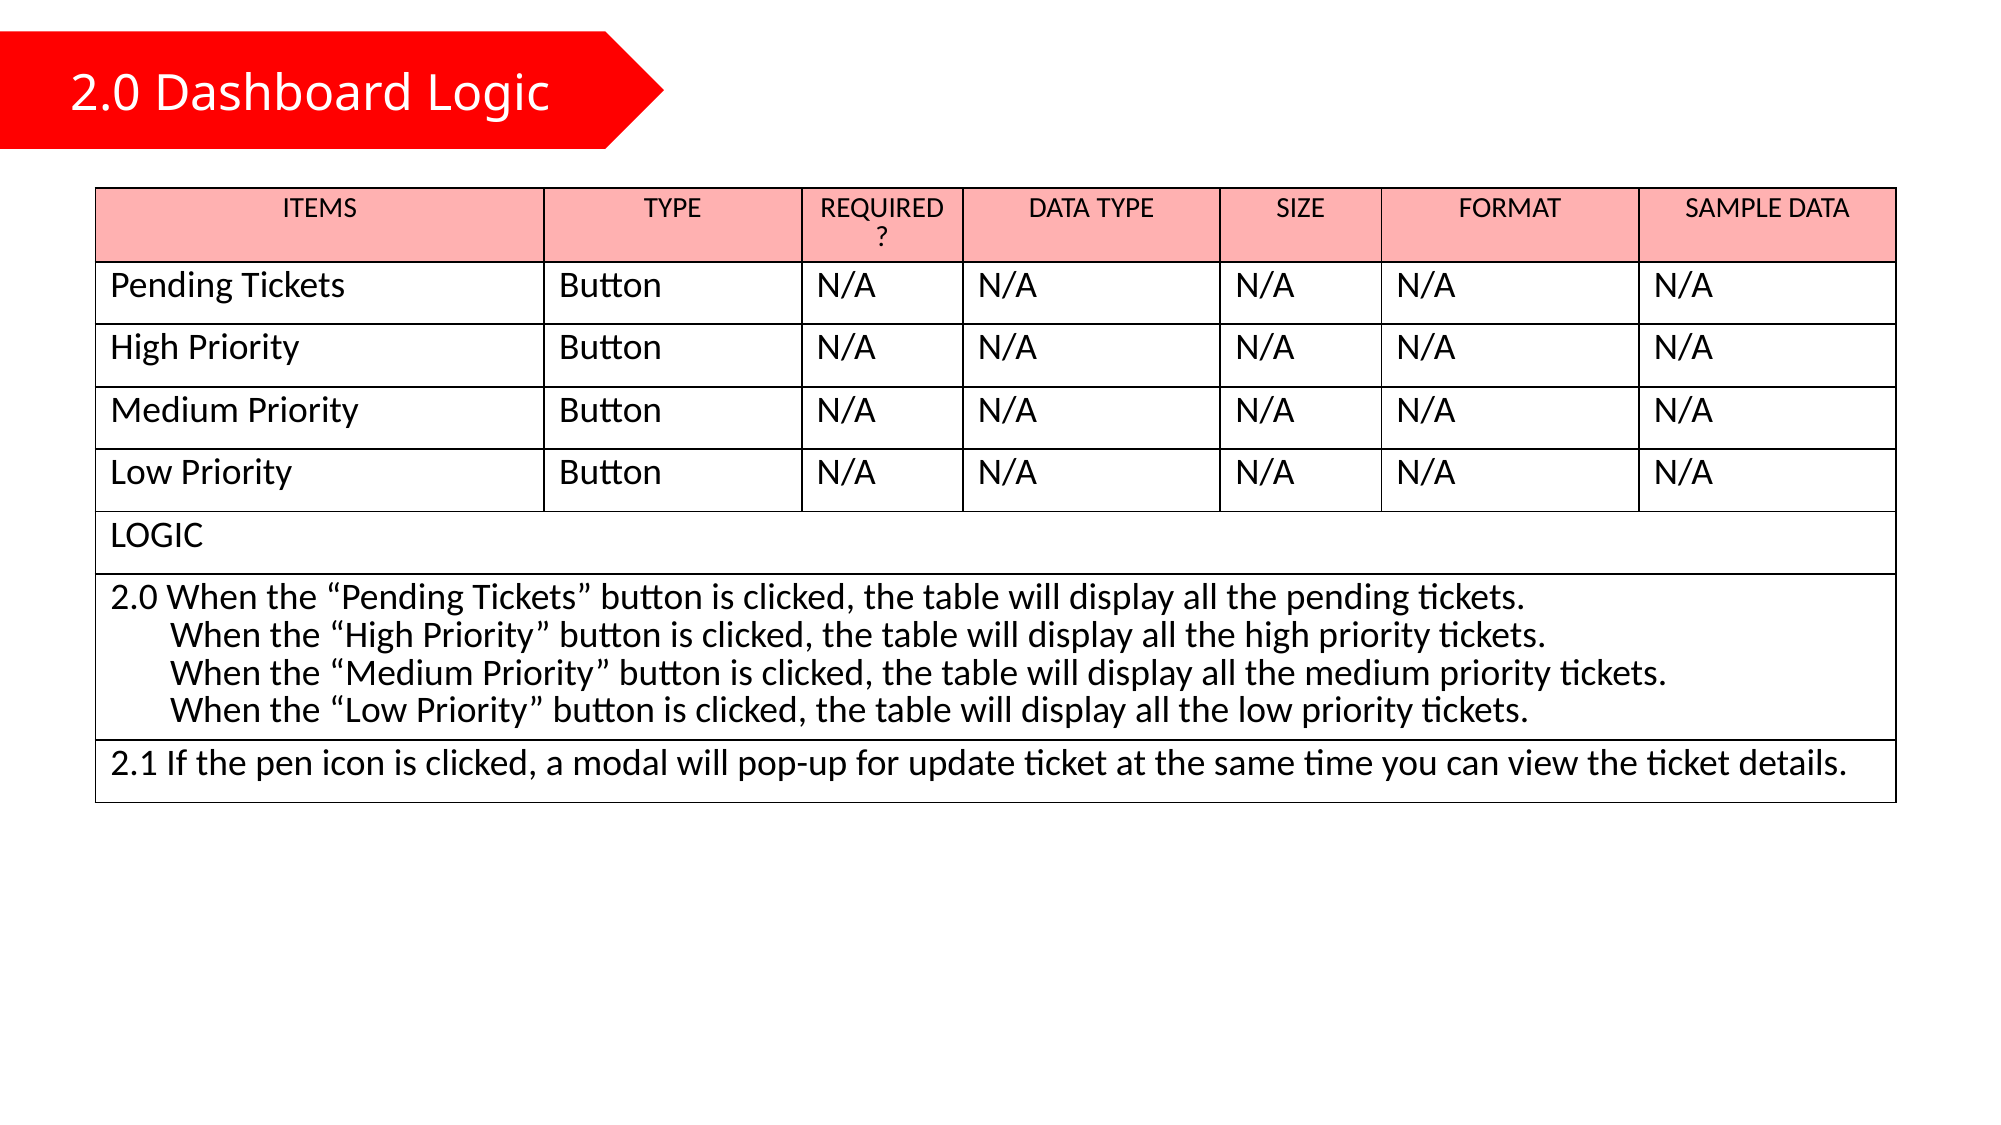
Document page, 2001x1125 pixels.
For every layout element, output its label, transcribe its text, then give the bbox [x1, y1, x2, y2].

table_cell Low Priority [96, 450, 543, 511]
table_header TYPE [545, 189, 801, 261]
table_cell N/A [1640, 450, 1895, 511]
table_cell N/A [1640, 263, 1895, 323]
table_cell Medium Priority [96, 388, 543, 448]
table_cell N/A [964, 388, 1219, 448]
table_cell N/A [1382, 263, 1638, 323]
table_cell N/A [964, 450, 1219, 511]
table_cell 2.1 If the pen icon is clicked, a modal will pop-up for update ticket at the same time you can view the ticket details. [96, 741, 1895, 802]
table_header SAMPLE DATA [1640, 189, 1895, 261]
table_header REQUIRED? [803, 189, 962, 261]
table_cell N/A [1382, 388, 1638, 448]
table_cell N/A [1221, 450, 1381, 511]
table_cell N/A [1382, 450, 1638, 511]
table_cell Pending Tickets [96, 263, 543, 323]
table_cell 2.0 When the “Pending Tickets” button is clicked, the table will display all the pending tickets. When the “High Priority” button is clicked, the table will display all the high priority tickets. When the “Medium Priority” button is clicked, the table will display all the medium priority tickets. When the “Low Priority” button is clicked, the table will display all the low priority tickets. [96, 575, 1895, 739]
table_cell LOGIC [96, 512, 1895, 573]
table_cell N/A [1221, 263, 1381, 323]
table_header DATA TYPE [964, 189, 1219, 261]
table_cell Button [545, 450, 801, 511]
table_cell Button [545, 263, 801, 323]
table_header FORMAT [1382, 189, 1638, 261]
table_header ITEMS [96, 189, 543, 261]
text_box 2.0 Dashboard Logic [0, 30, 666, 150]
table_cell N/A [1640, 325, 1895, 386]
table_cell N/A [1640, 388, 1895, 448]
table_cell N/A [964, 325, 1219, 386]
table_cell N/A [1221, 388, 1381, 448]
table_cell N/A [803, 263, 962, 323]
table_cell N/A [964, 263, 1219, 323]
table_cell Button [545, 325, 801, 386]
table_cell N/A [1221, 325, 1381, 386]
table_header SIZE [1221, 189, 1381, 261]
table_cell Button [545, 388, 801, 448]
table_cell N/A [803, 450, 962, 511]
table_cell N/A [803, 325, 962, 386]
table_cell High Priority [96, 325, 543, 386]
table_cell N/A [803, 388, 962, 448]
table_cell N/A [1382, 325, 1638, 386]
